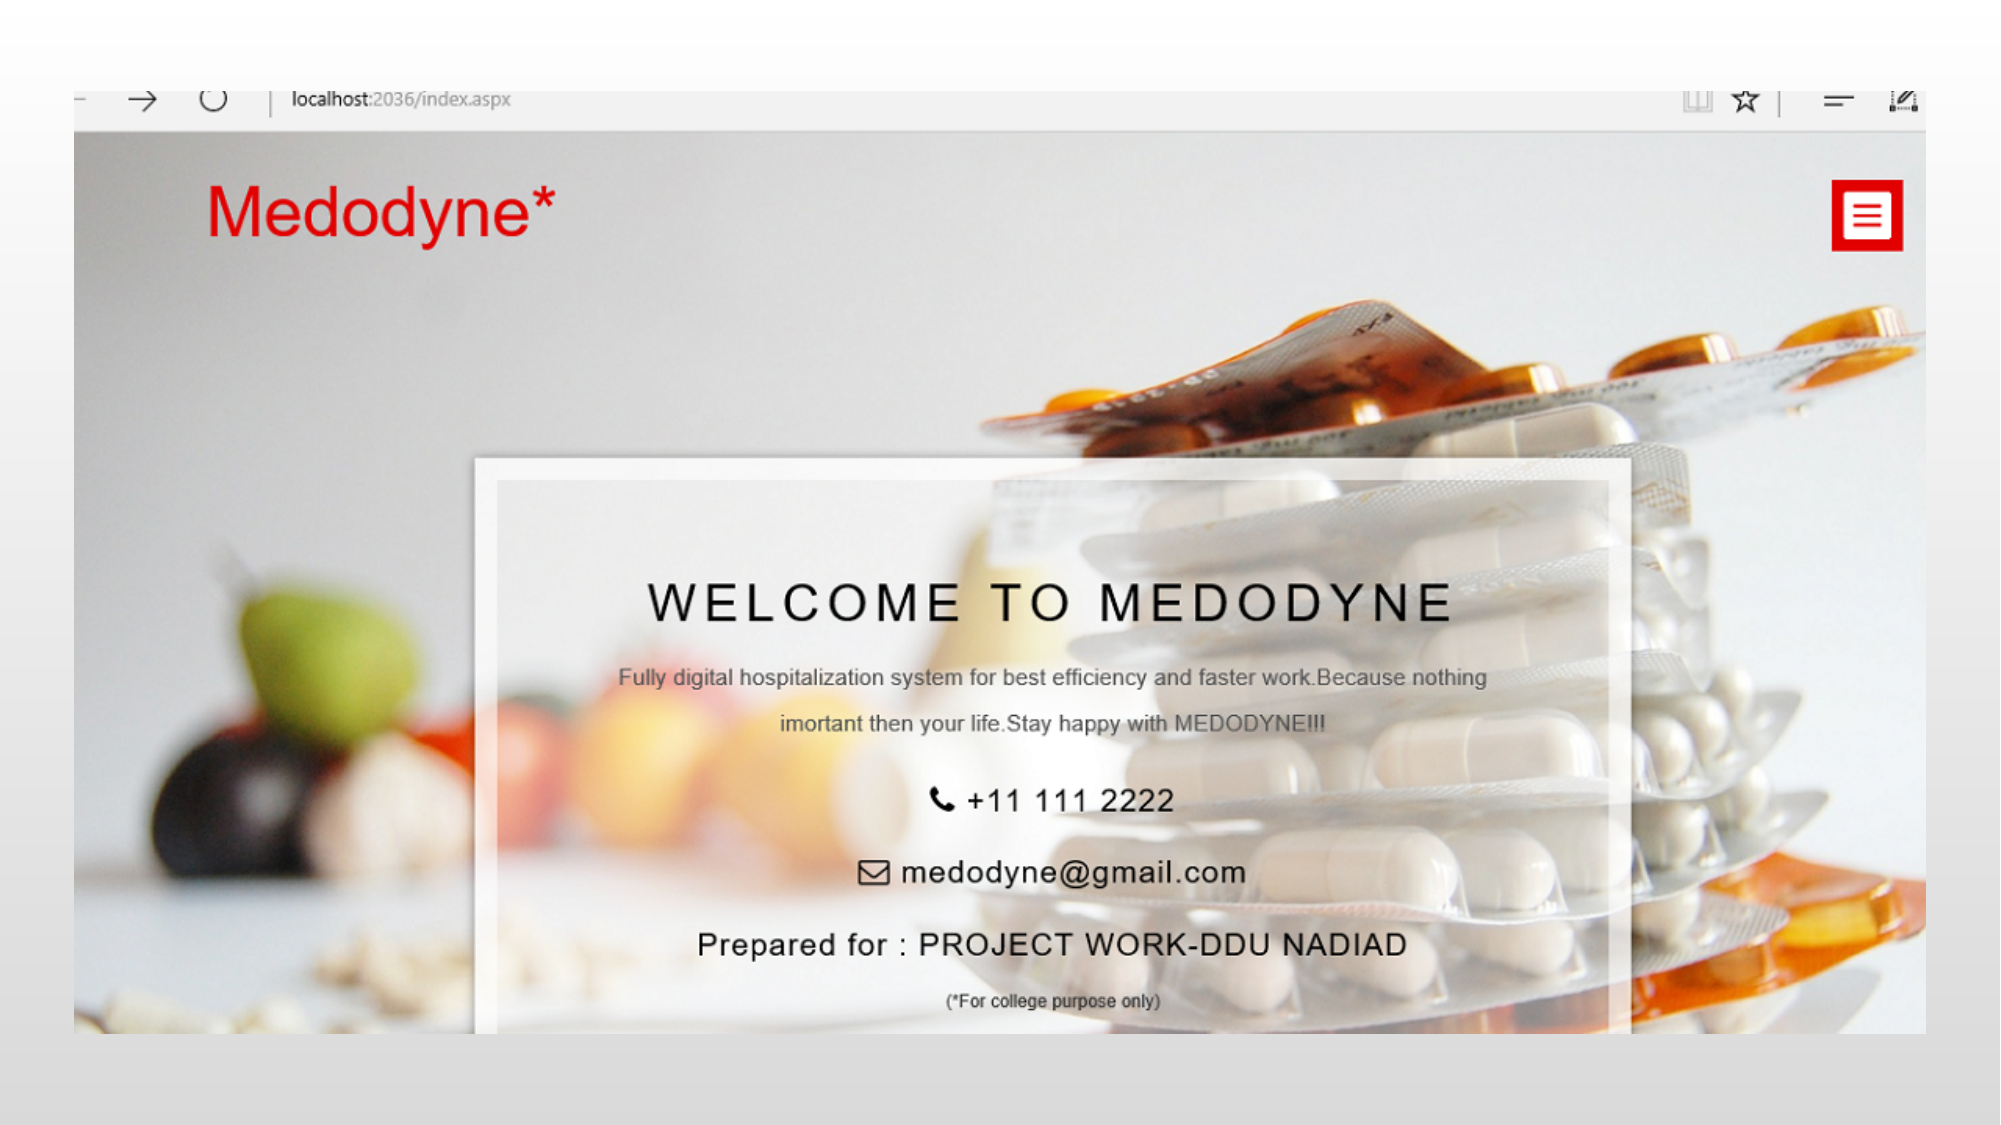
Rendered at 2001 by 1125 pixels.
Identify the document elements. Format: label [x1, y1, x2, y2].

picture [74, 91, 1926, 1034]
